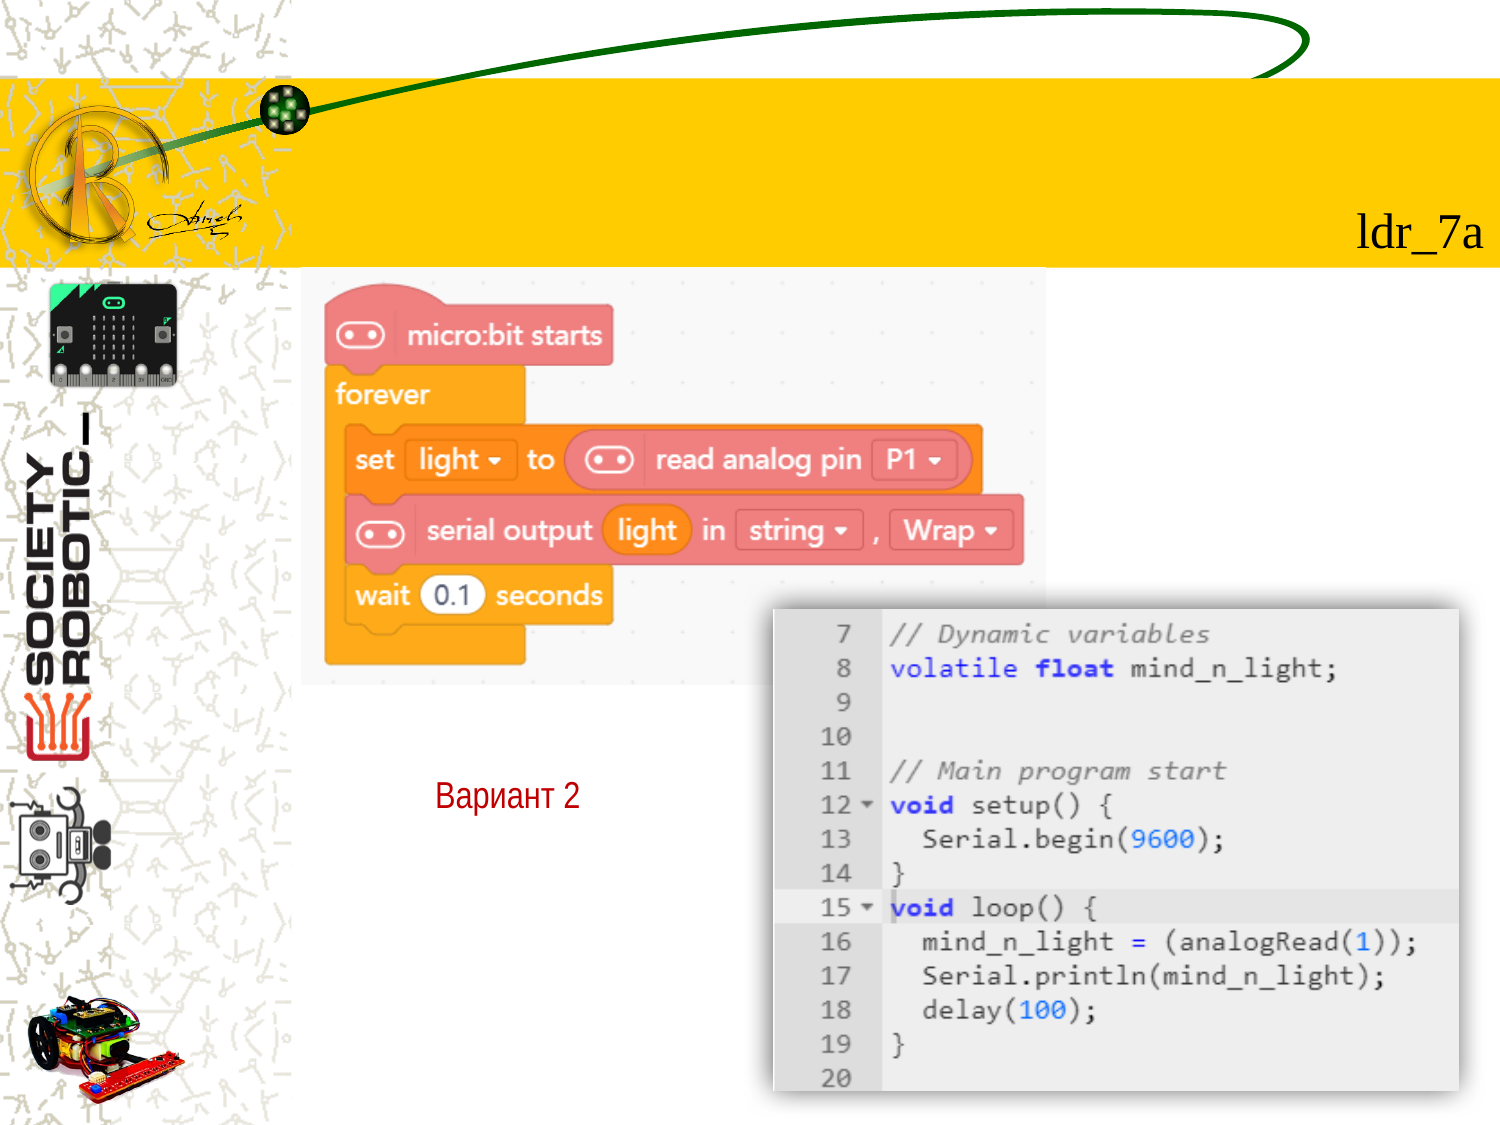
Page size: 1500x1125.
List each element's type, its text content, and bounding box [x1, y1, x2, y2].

text_box ldr_7a [1341, 191, 1500, 267]
picture [0, 0, 292, 1125]
picture [300, 266, 1459, 1091]
text_box Вариант 2 [420, 763, 596, 823]
